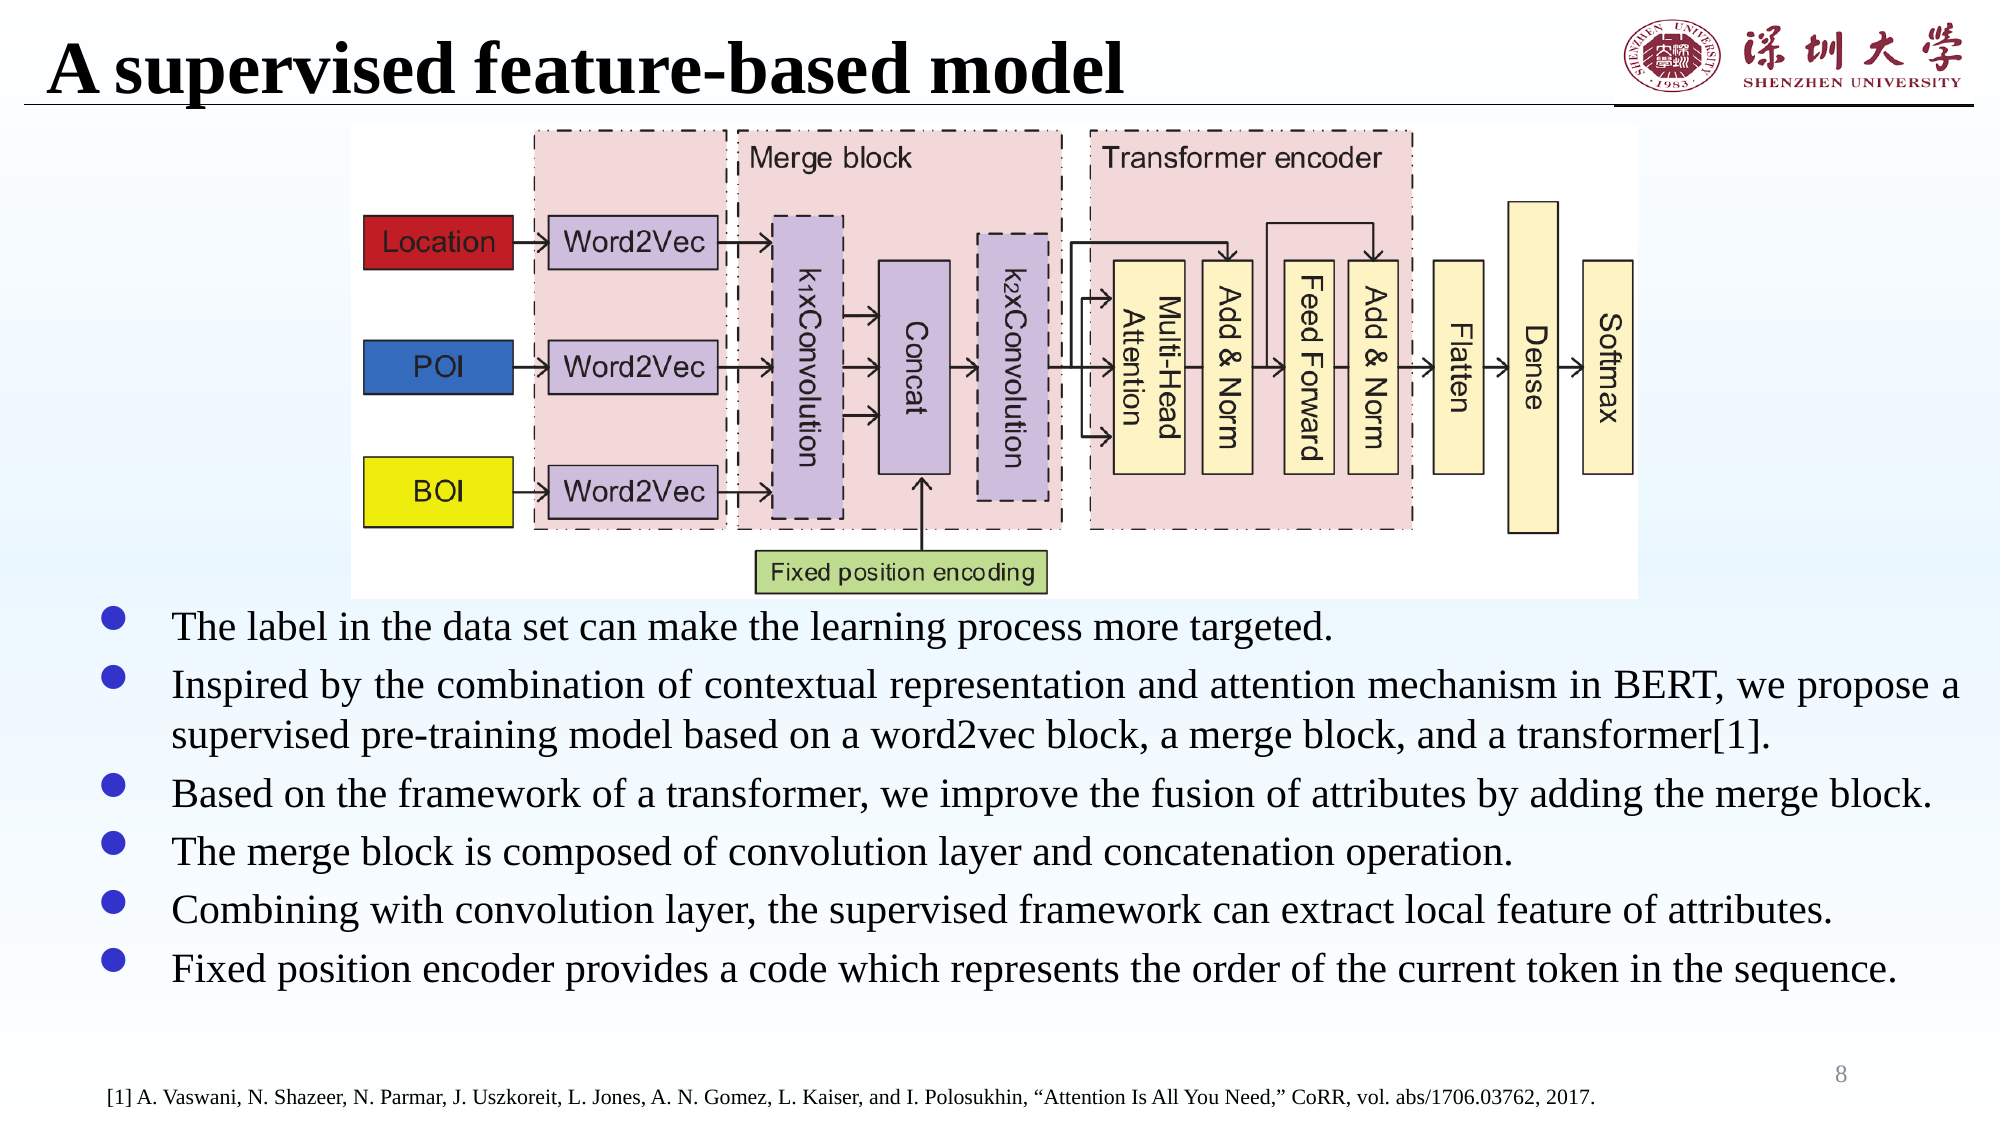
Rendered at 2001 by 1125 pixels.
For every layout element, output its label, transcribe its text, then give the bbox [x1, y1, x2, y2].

slide_number 8 [1412, 1042, 1863, 1075]
text_box [1] A. Vaswani, N. Shazeer, N. Parmar, J. Uszkoreit, L. Jones, A. N. Gomez, L. Kaiser, and I. Polosukhin, “Attention Is All You Need,” CoRR, vol. abs/1706.03762, 2017. [92, 1075, 1927, 1117]
list The label in the data set can make the learning process more targeted. Inspired by the combination of contextual representation and attention mechanism in BERT, we propose a supervised pre-training model based on a word2vec block, a merge block, and a transformer[1]. Based on the framework of a transformer, we improve the fusion of attributes by adding the merge block. The merge block is composed of convolution layer and concatenation operation. Combining with convolution layer, the supervised framework can extract local feature of attributes. Fixed position encoder provides a code which represents the order of the current token in the sequence. [83, 124, 1977, 1118]
picture [1614, 6, 1974, 104]
picture [351, 124, 1638, 599]
title A supervised feature-based model [31, 10, 1698, 72]
